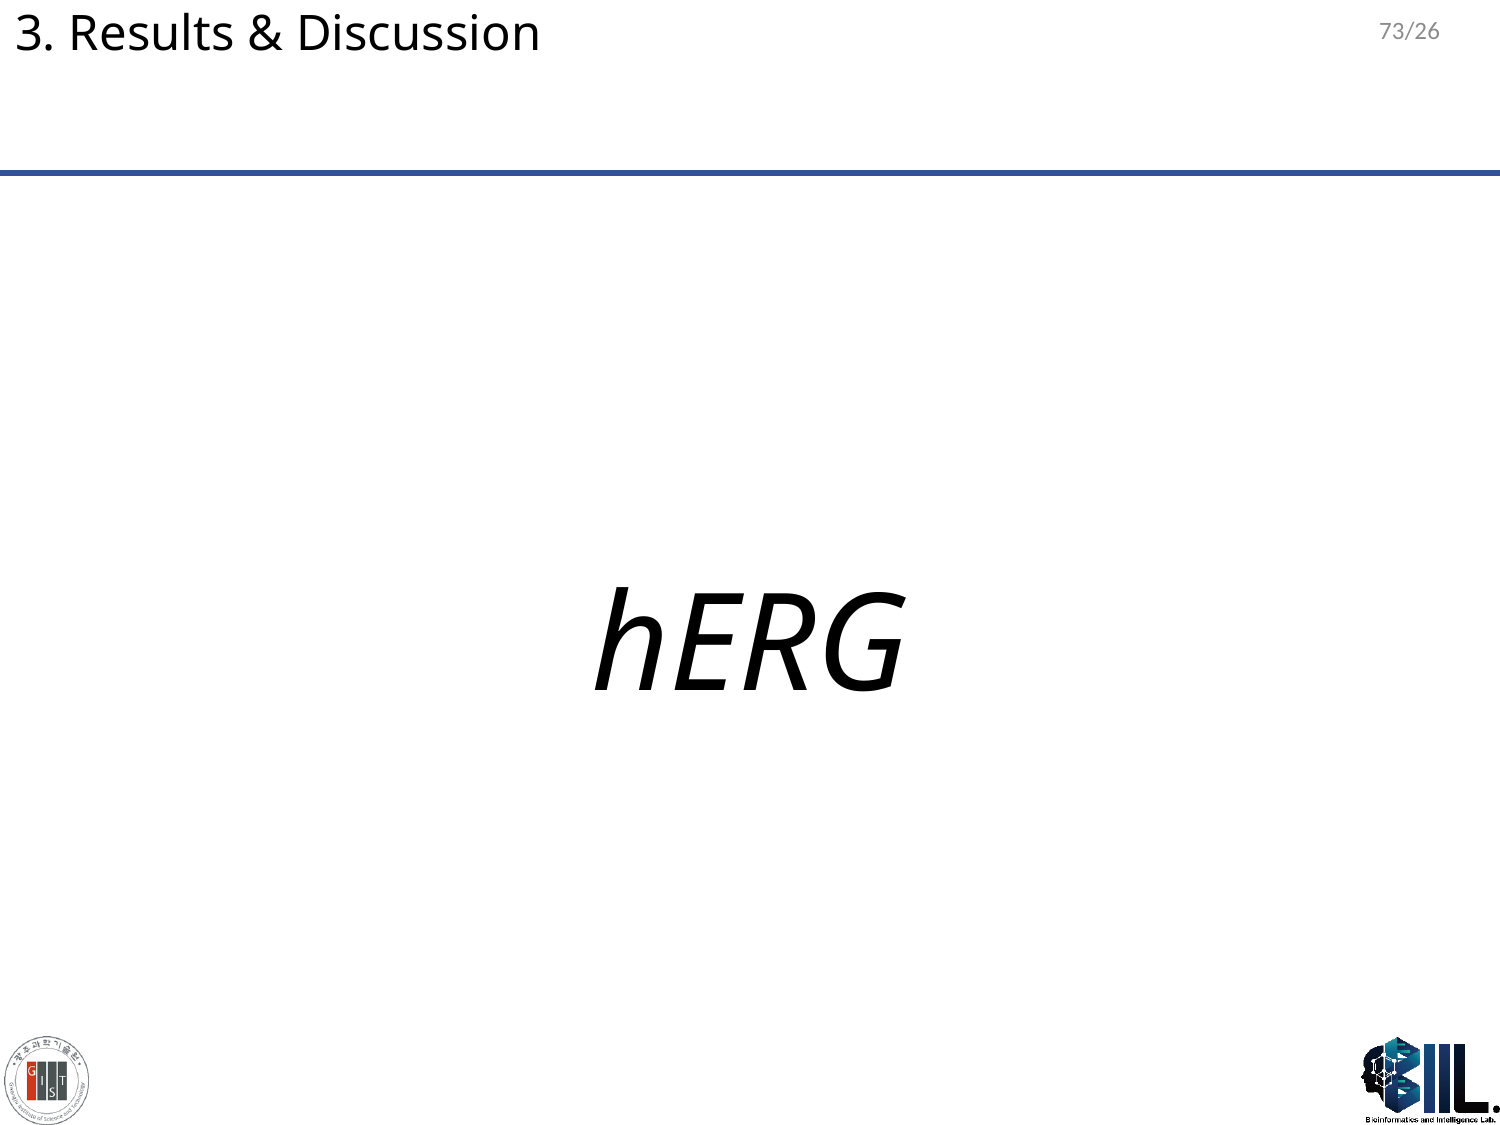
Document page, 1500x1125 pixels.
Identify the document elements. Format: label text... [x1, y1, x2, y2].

picture [4, 1036, 89, 1125]
picture [1361, 1037, 1500, 1125]
text_box hERG [131, 589, 1369, 704]
slide_number 73/26 [1117, 0, 1455, 60]
title 3. Results & Discussion [0, 0, 602, 69]
